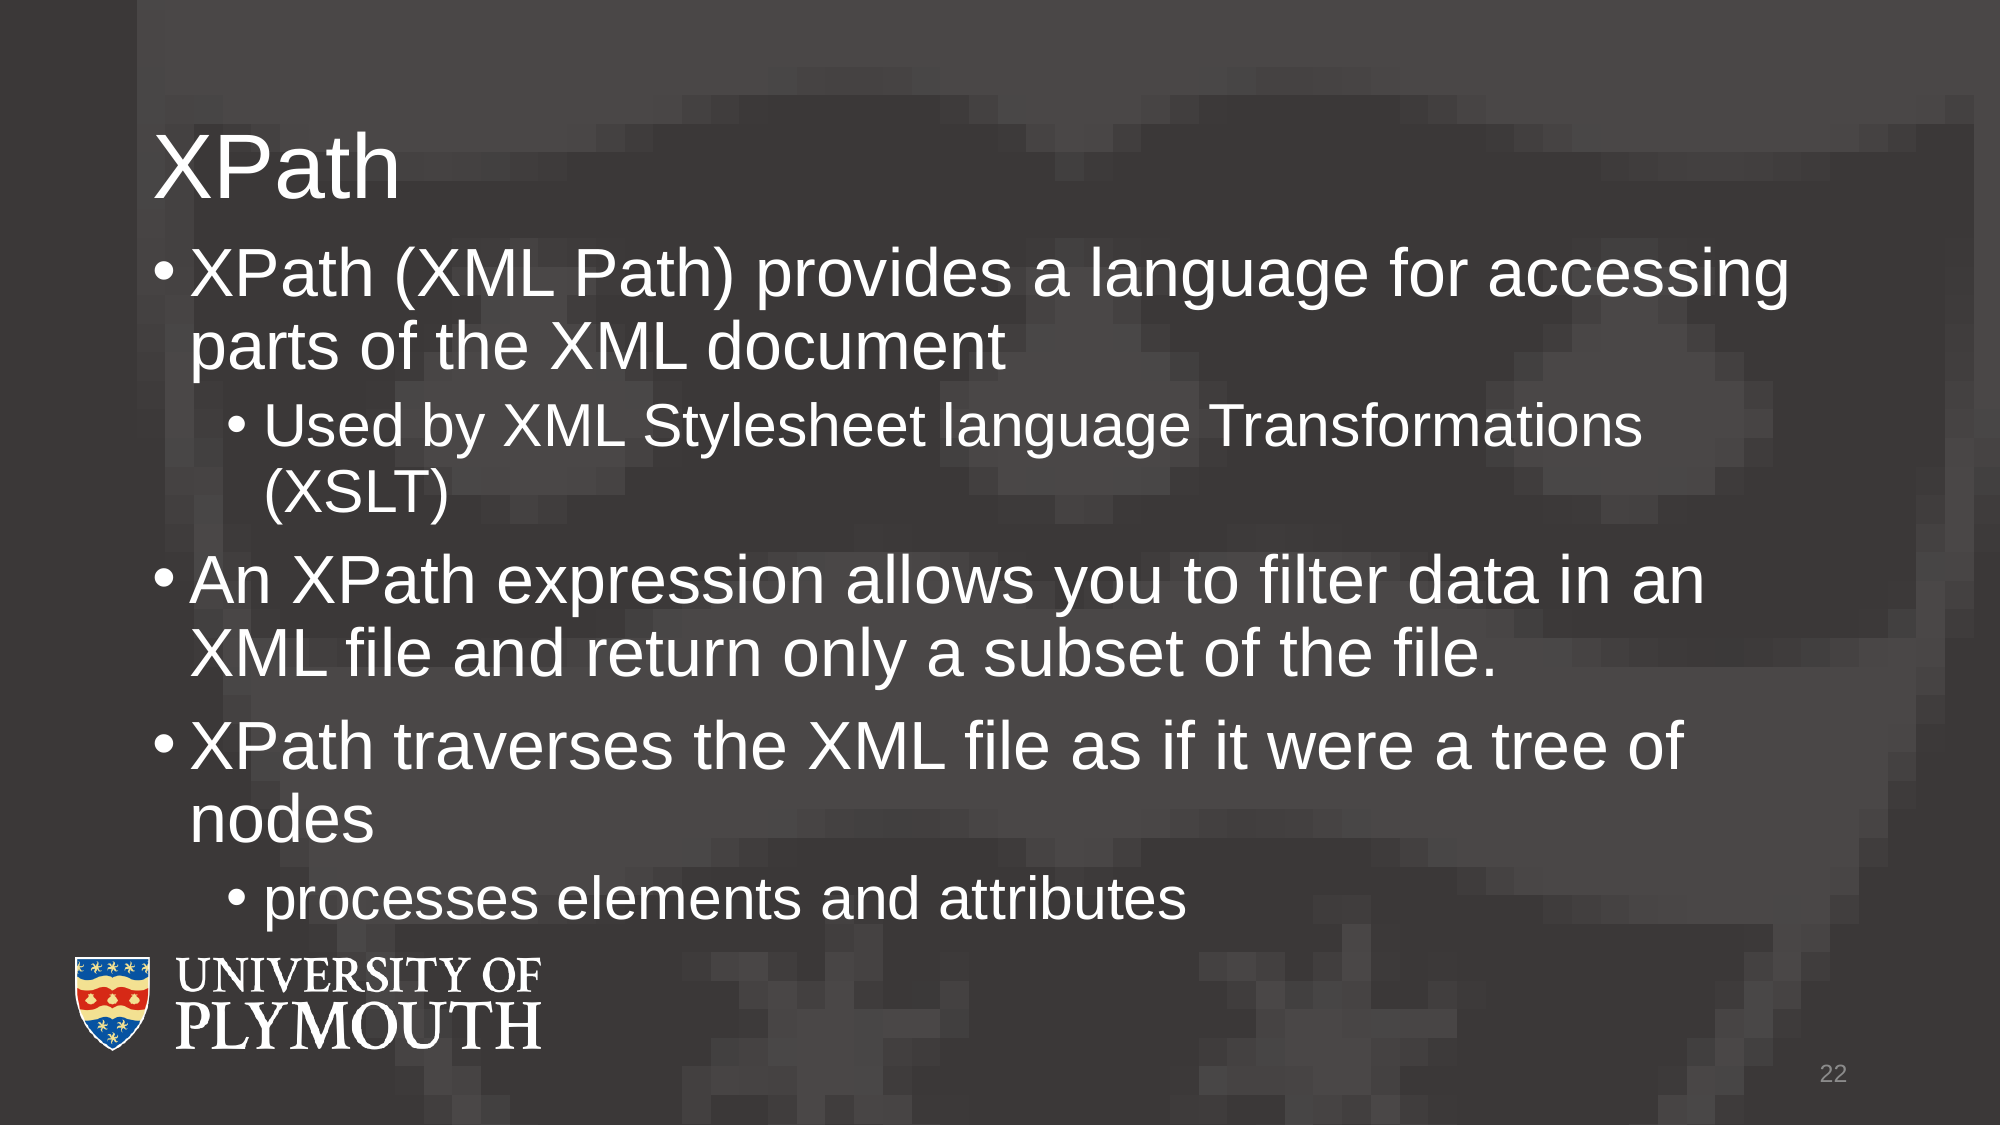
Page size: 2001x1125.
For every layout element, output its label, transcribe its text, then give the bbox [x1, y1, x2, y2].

title XPath [137, 59, 1863, 230]
slide_number 22 [1736, 1042, 1863, 1103]
picture [75, 957, 541, 1053]
list XPath (XML Path) provides a language for accessing parts of the XML document Used by XML Stylesheet language Transformations (XSLT) An XPath expression allows you to filter data in an XML file and return only a subset of the file. XPath traverses the XML file as if it were a tree of nodes processes elements and attributes [137, 230, 1863, 944]
